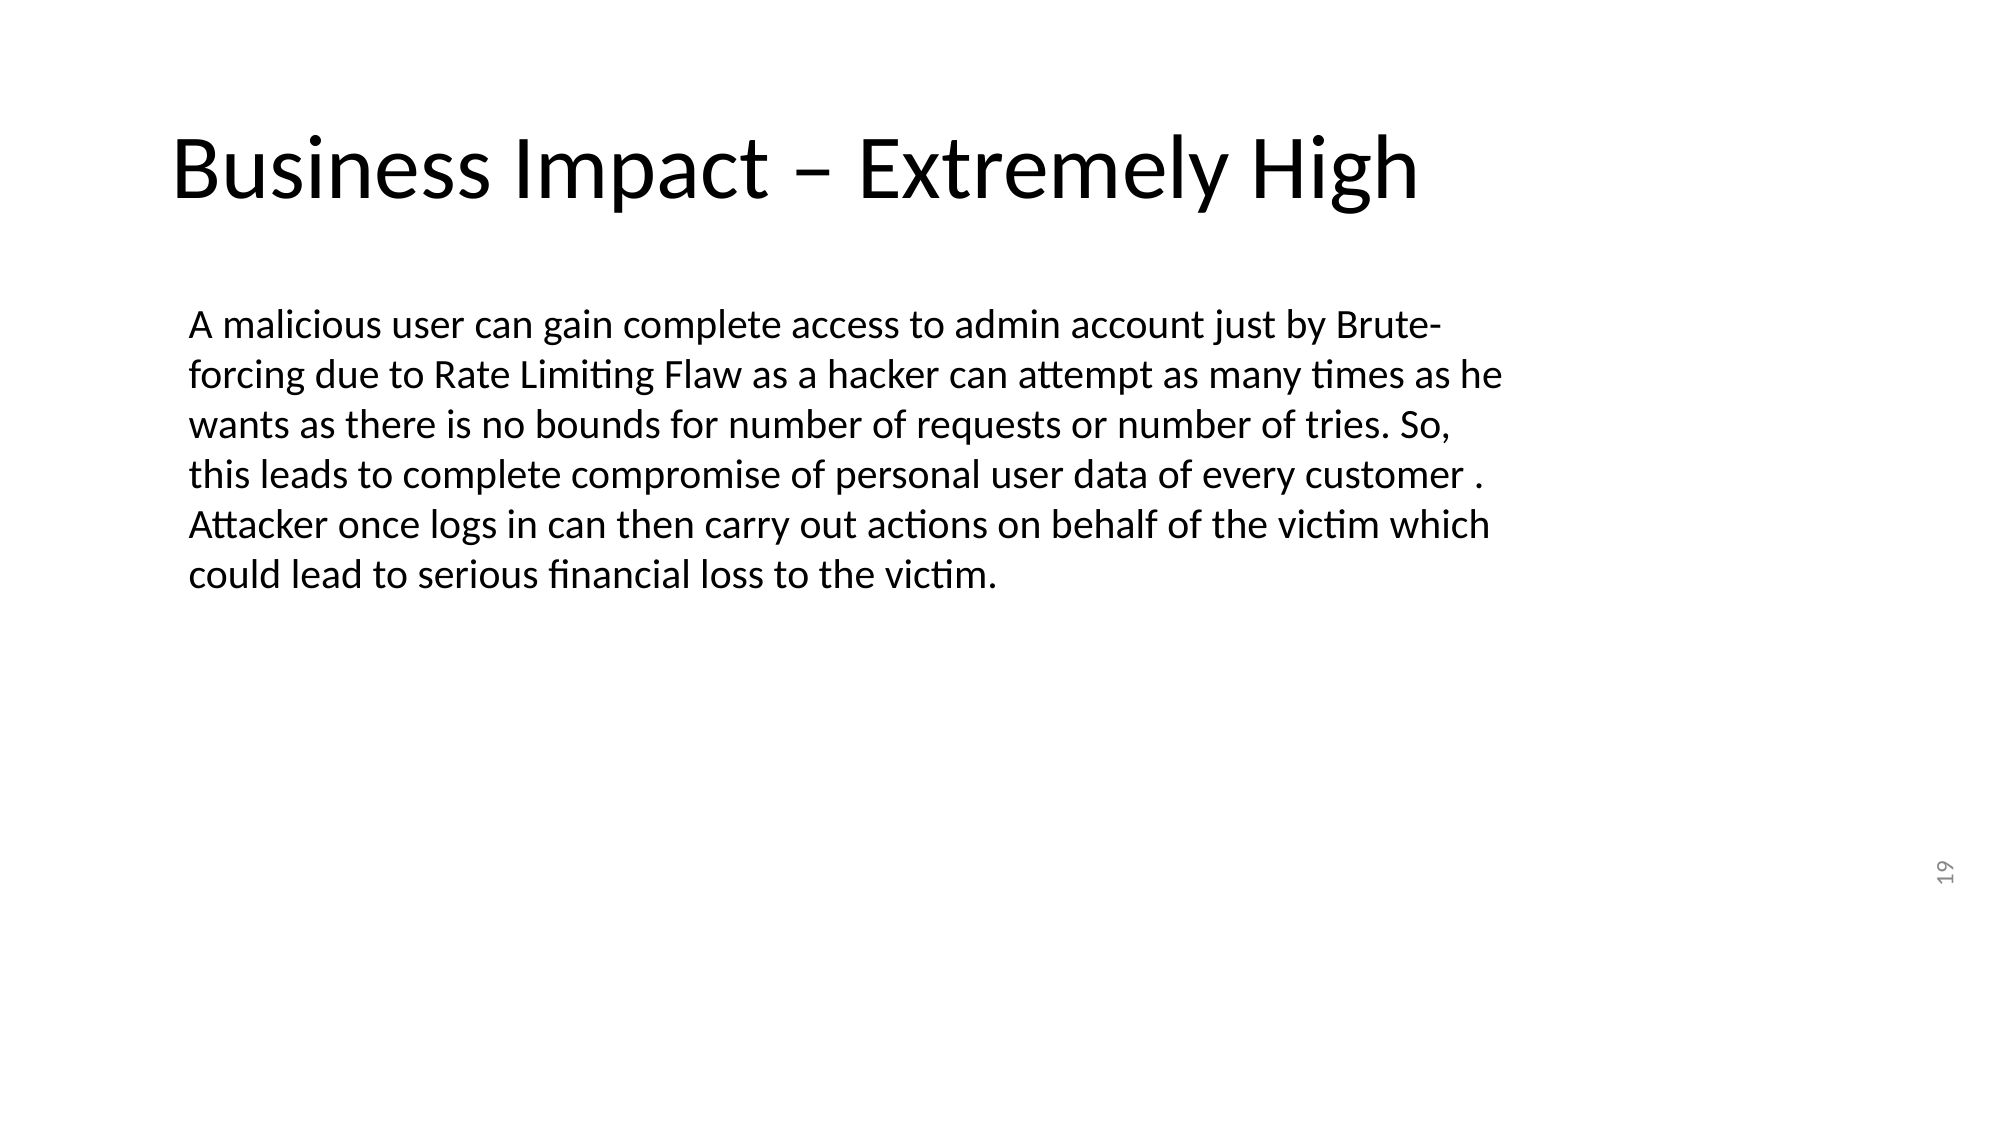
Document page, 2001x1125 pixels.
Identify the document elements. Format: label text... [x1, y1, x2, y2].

text_box A malicious user can gain complete access to admin account just by Brute-forcing due to Rate Limiting Flaw as a hacker can attempt as many times as he wants as there is no bounds for number of requests or number of tries. So, this leads to complete compromise of personal user data of every customer . Attacker once logs in can then carry out actions on behalf of the victim which could lead to serious financial loss to the victim. [181, 289, 1526, 753]
title Business Impact – Extremely High [156, 90, 1465, 247]
slide_number 19 [1906, 846, 1981, 1062]
